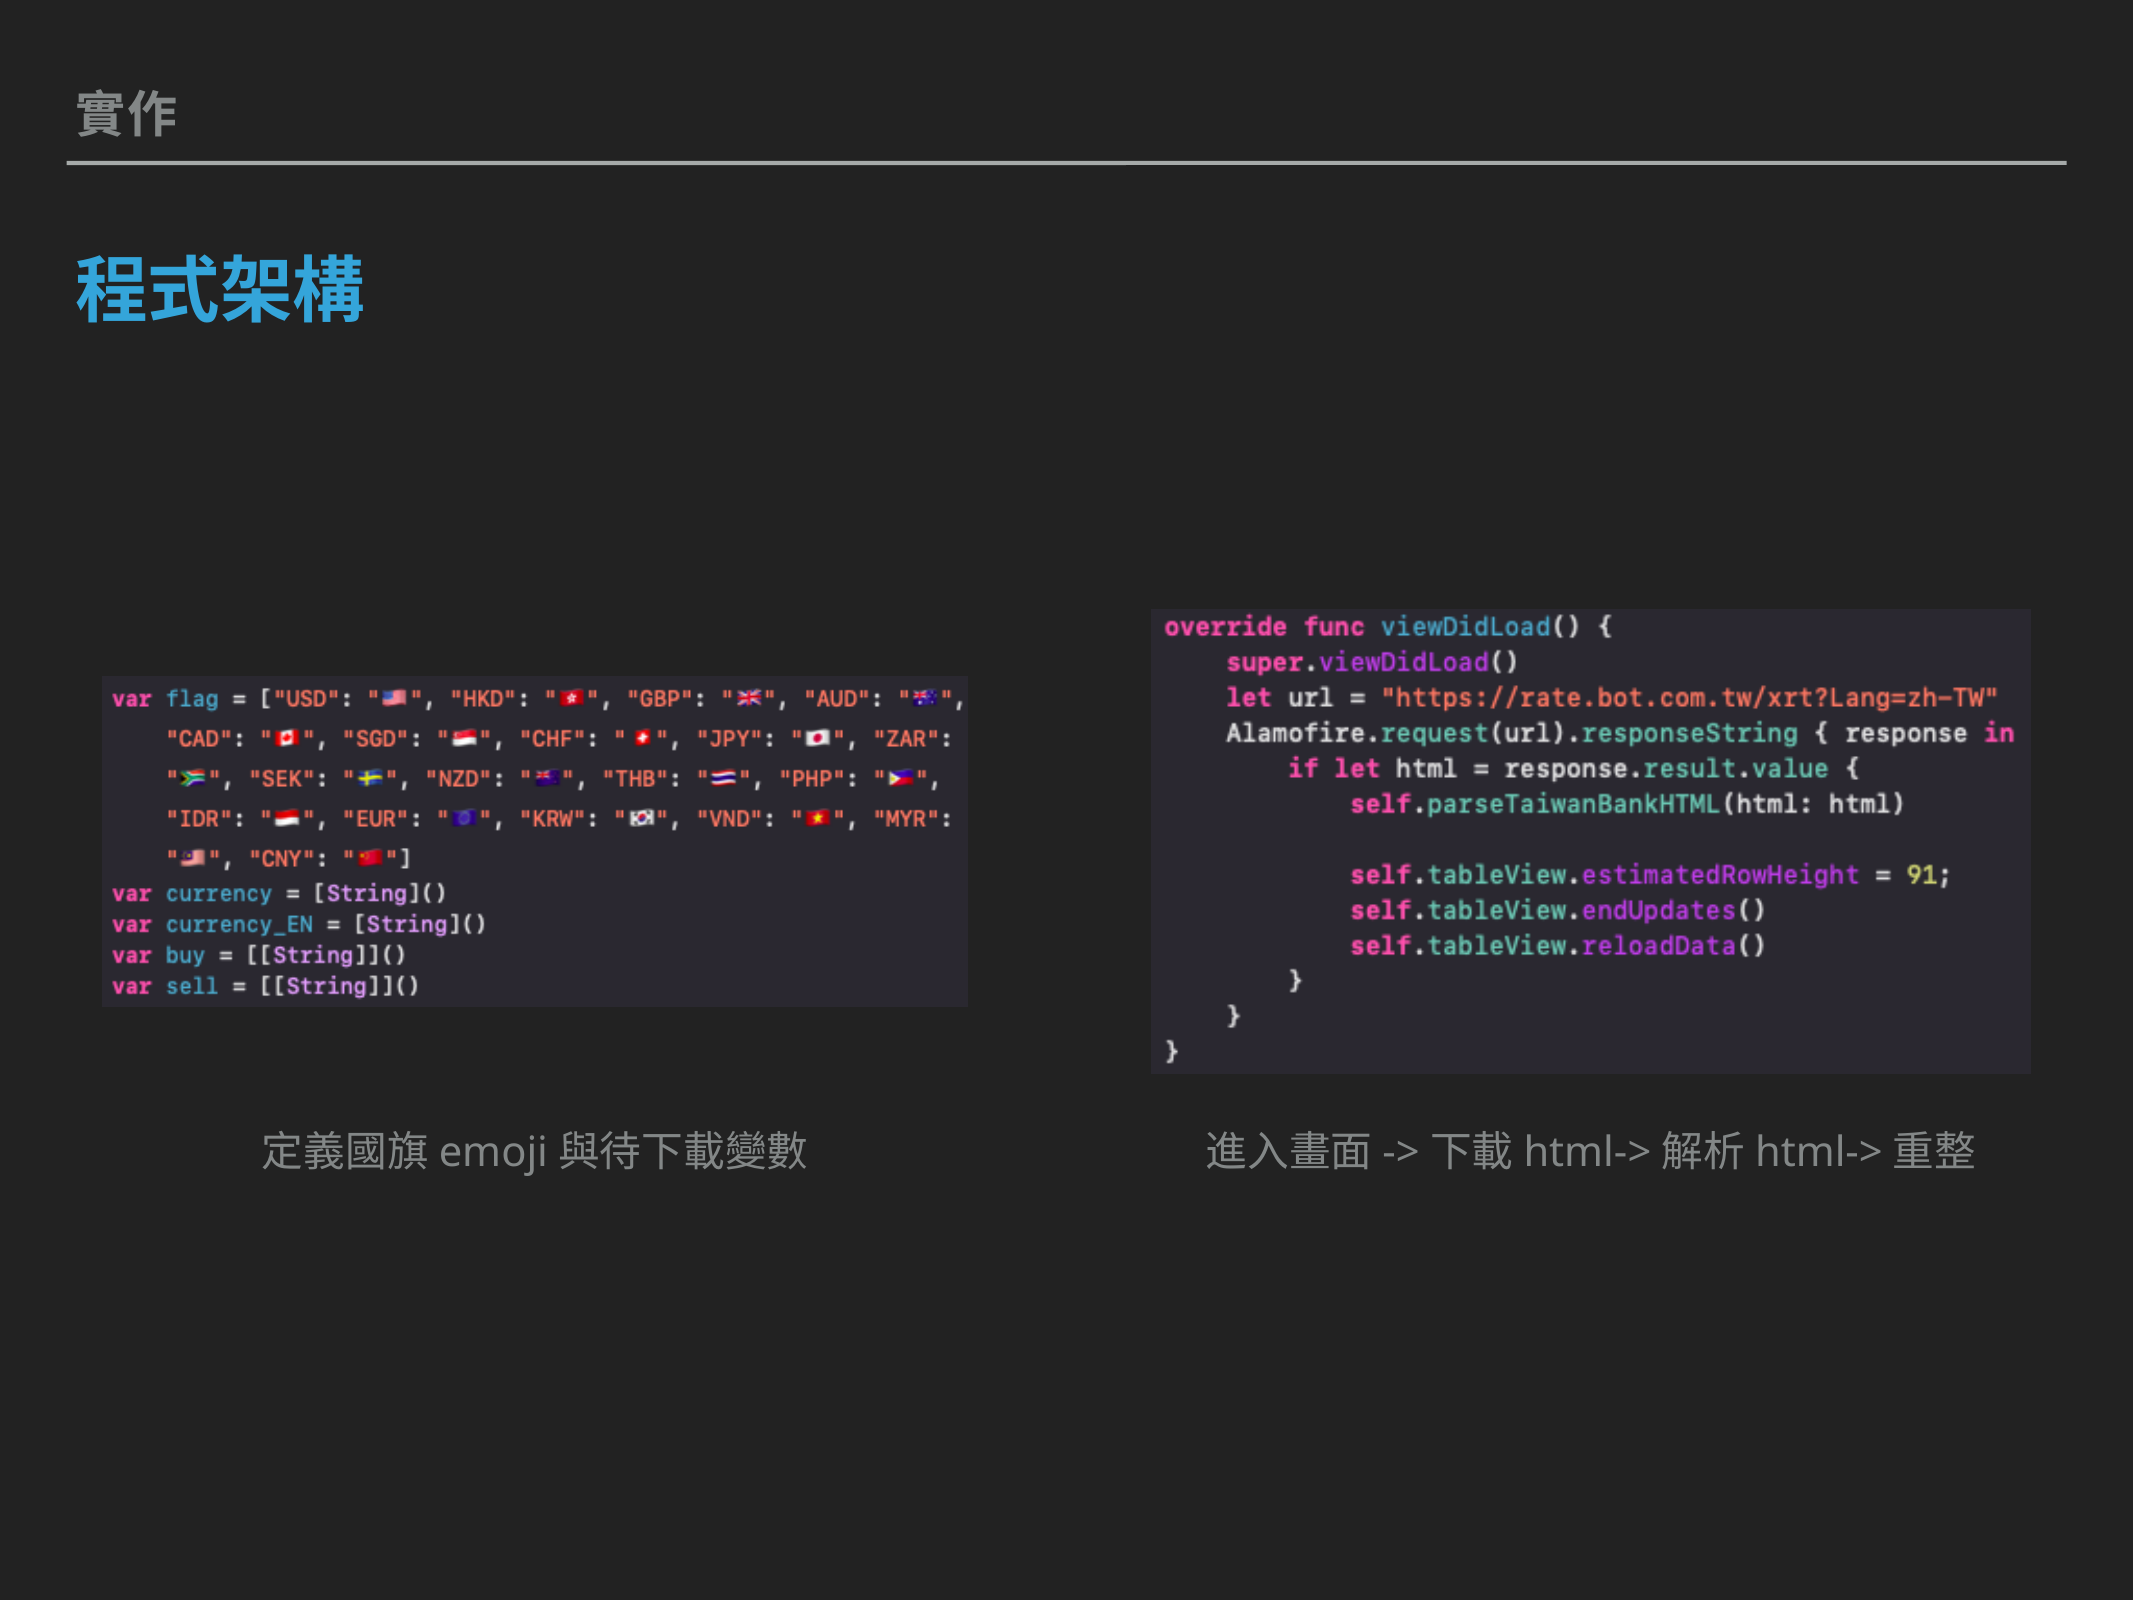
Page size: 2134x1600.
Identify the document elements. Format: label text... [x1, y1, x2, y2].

list 實作 [66, 64, 1901, 151]
picture [1151, 609, 2031, 1075]
text_box 進入畫面->下載html->解析html->重整 [1197, 1116, 1985, 1184]
text_box 定義國旗emoji與待下載變數 [253, 1116, 817, 1184]
picture [102, 676, 968, 1007]
title 程式架構 [66, 251, 2068, 372]
